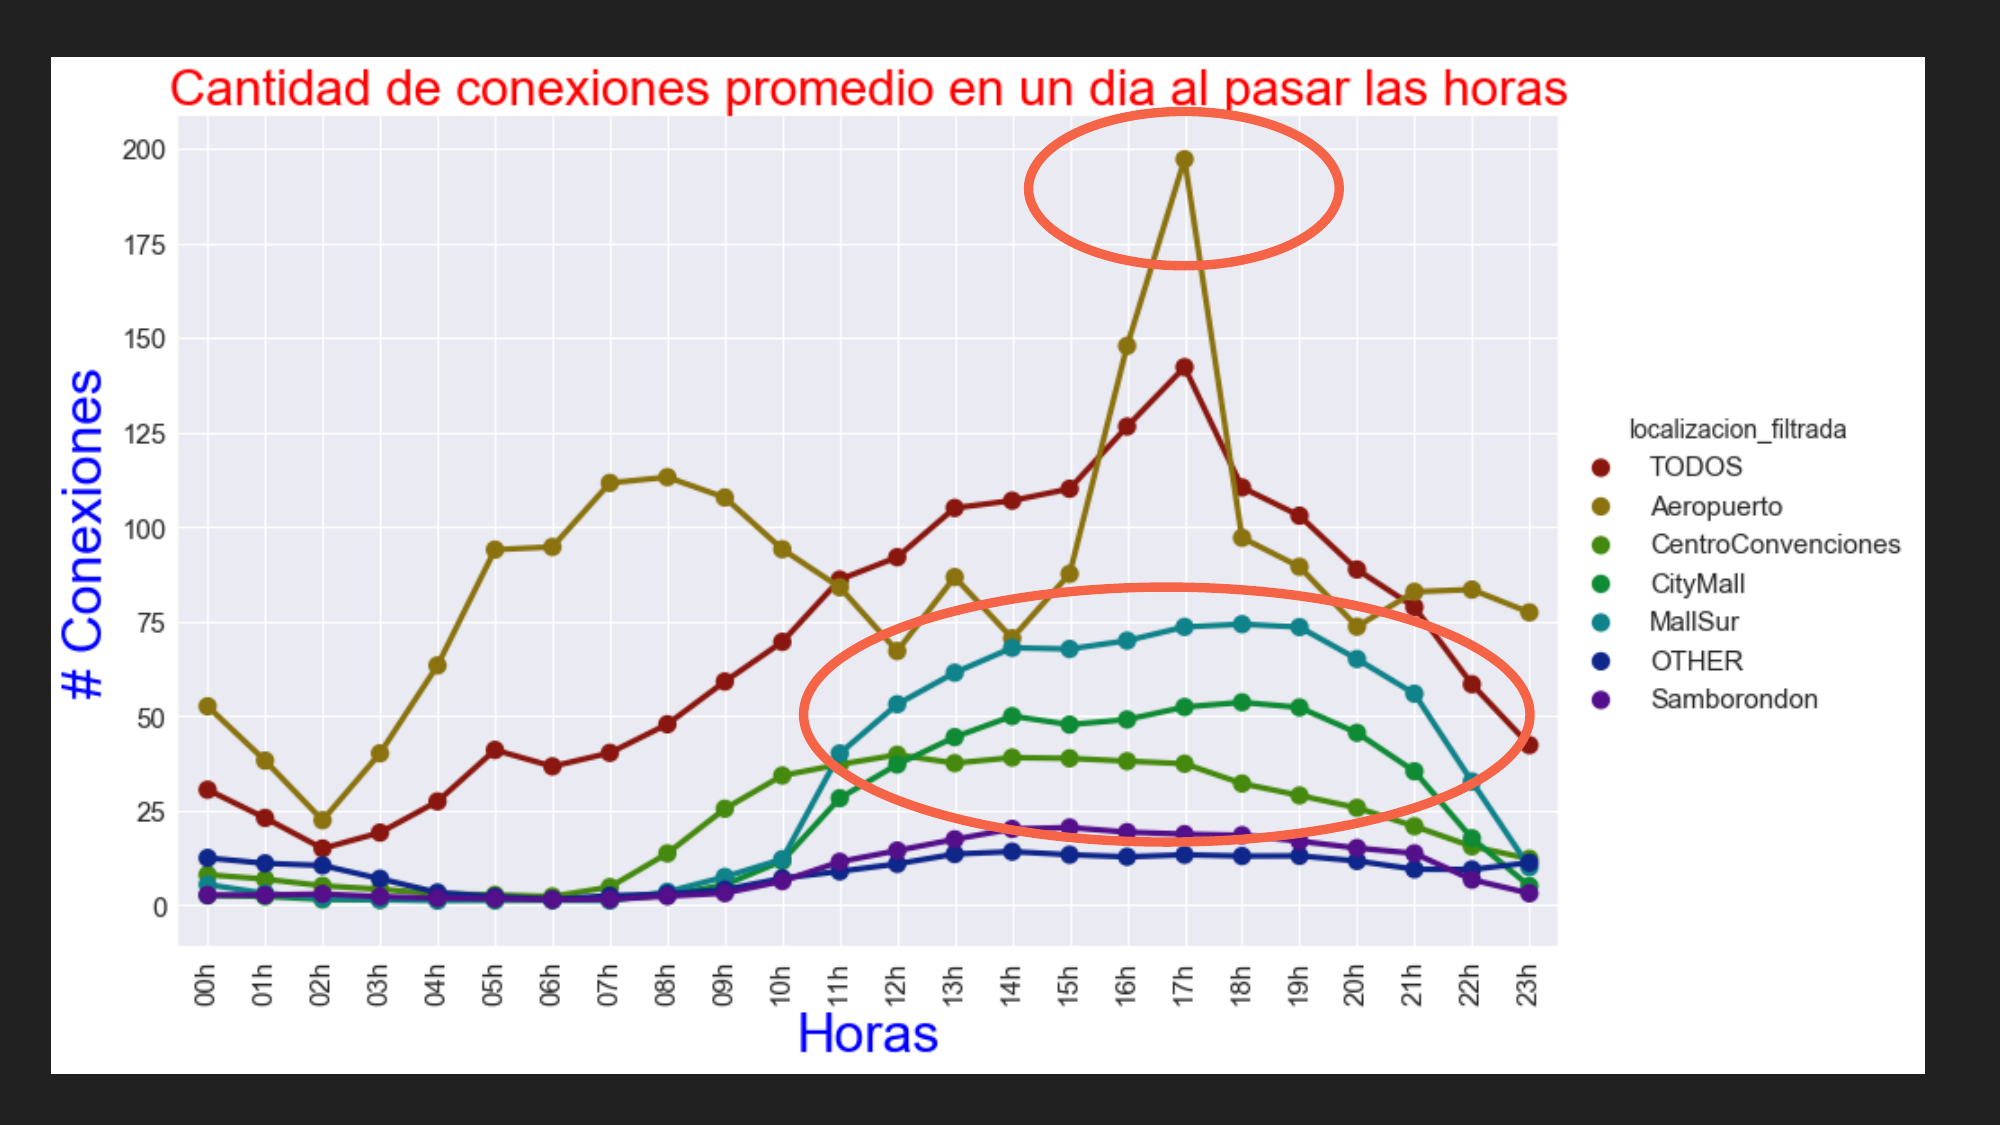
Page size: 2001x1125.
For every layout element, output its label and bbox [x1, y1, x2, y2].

picture [51, 57, 1925, 1074]
